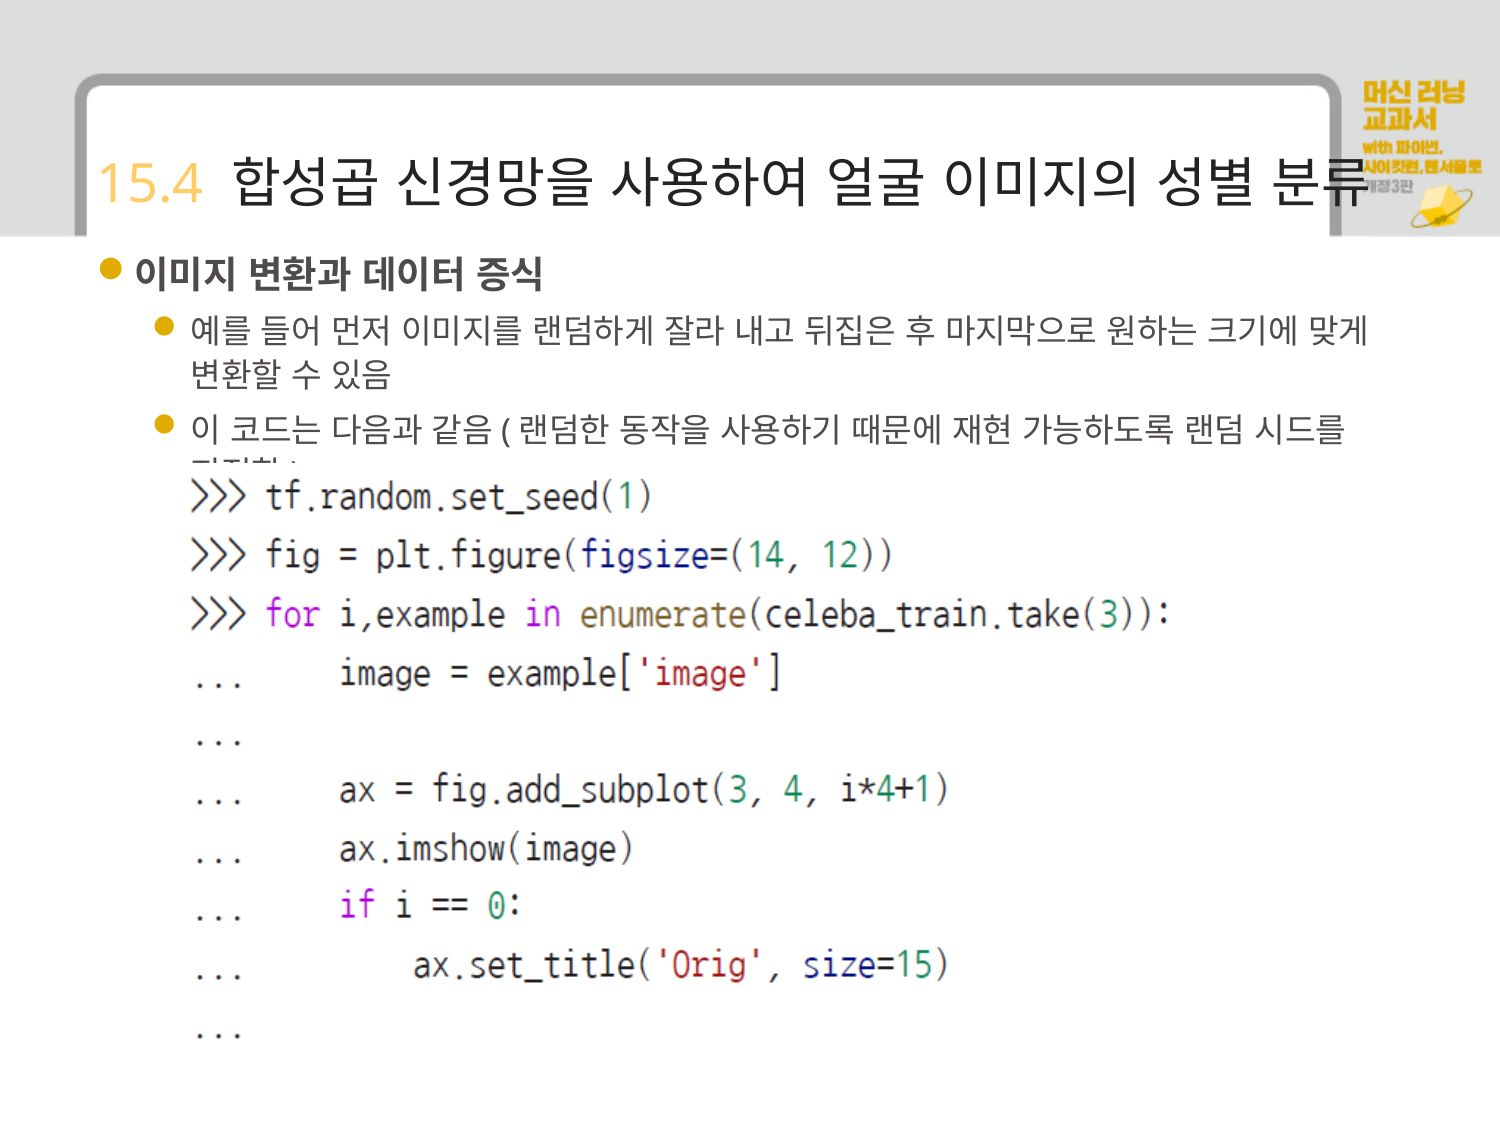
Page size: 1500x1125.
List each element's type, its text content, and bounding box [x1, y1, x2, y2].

picture [0, 0, 1500, 1125]
list 이미지 변환과 데이터 증식 예를 들어 먼저 이미지를 랜덤하게 잘라 내고 뒤집은 후 마지막으로 원하는 크기에 맞게 변환할 수 있음 이 코드는 다음과 같음(랜덤한 동작을 사용하기 때문에 재현 가능하도록 랜덤 시드를 지정함) [81, 239, 1412, 1054]
title 15.4 합성곱 신경망을 사용하여 얼굴 이미지의 성별 분류 [81, 90, 1412, 222]
